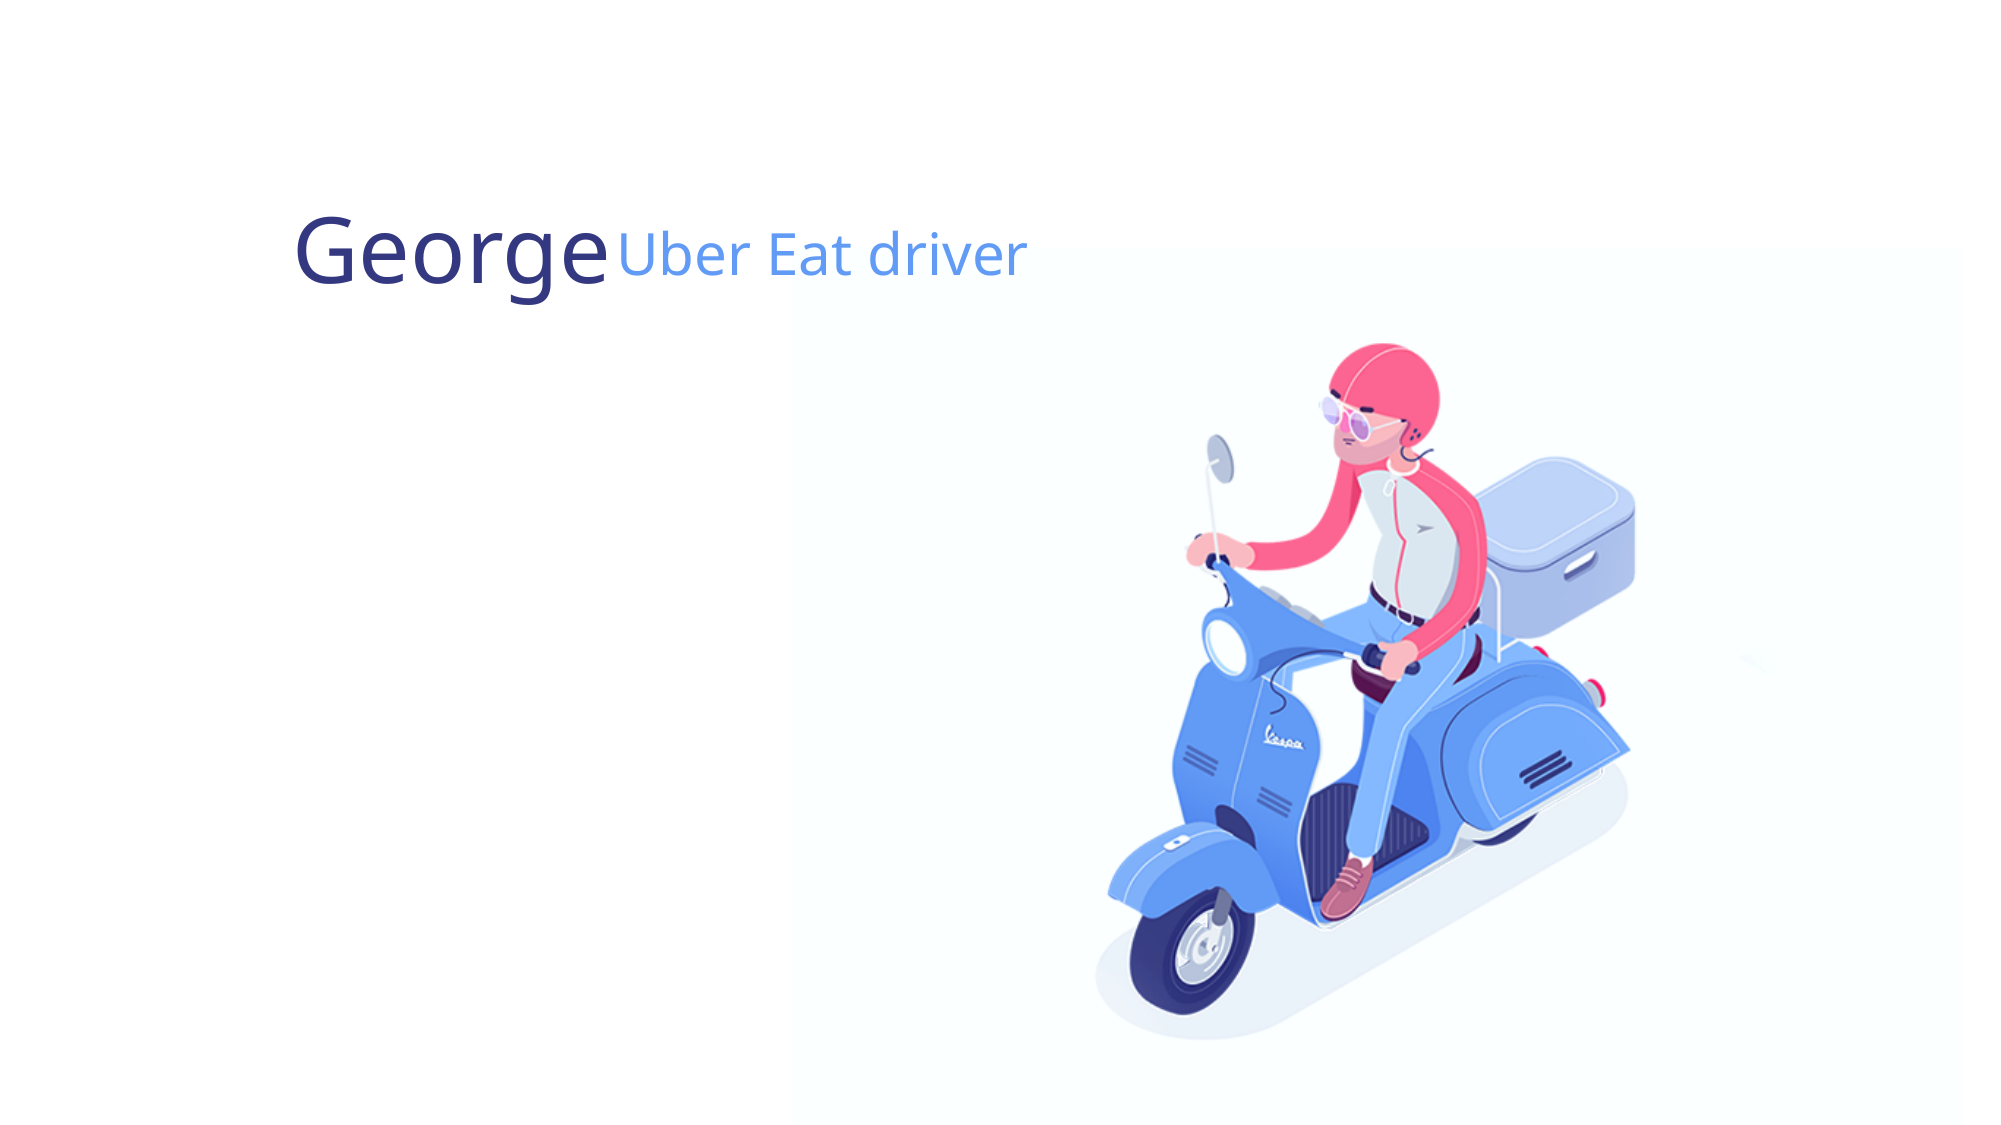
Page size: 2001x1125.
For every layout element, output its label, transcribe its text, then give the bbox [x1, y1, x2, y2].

text_box Uber Eat driver [601, 209, 1232, 295]
picture [792, 247, 1963, 1125]
text_box George [277, 184, 793, 309]
